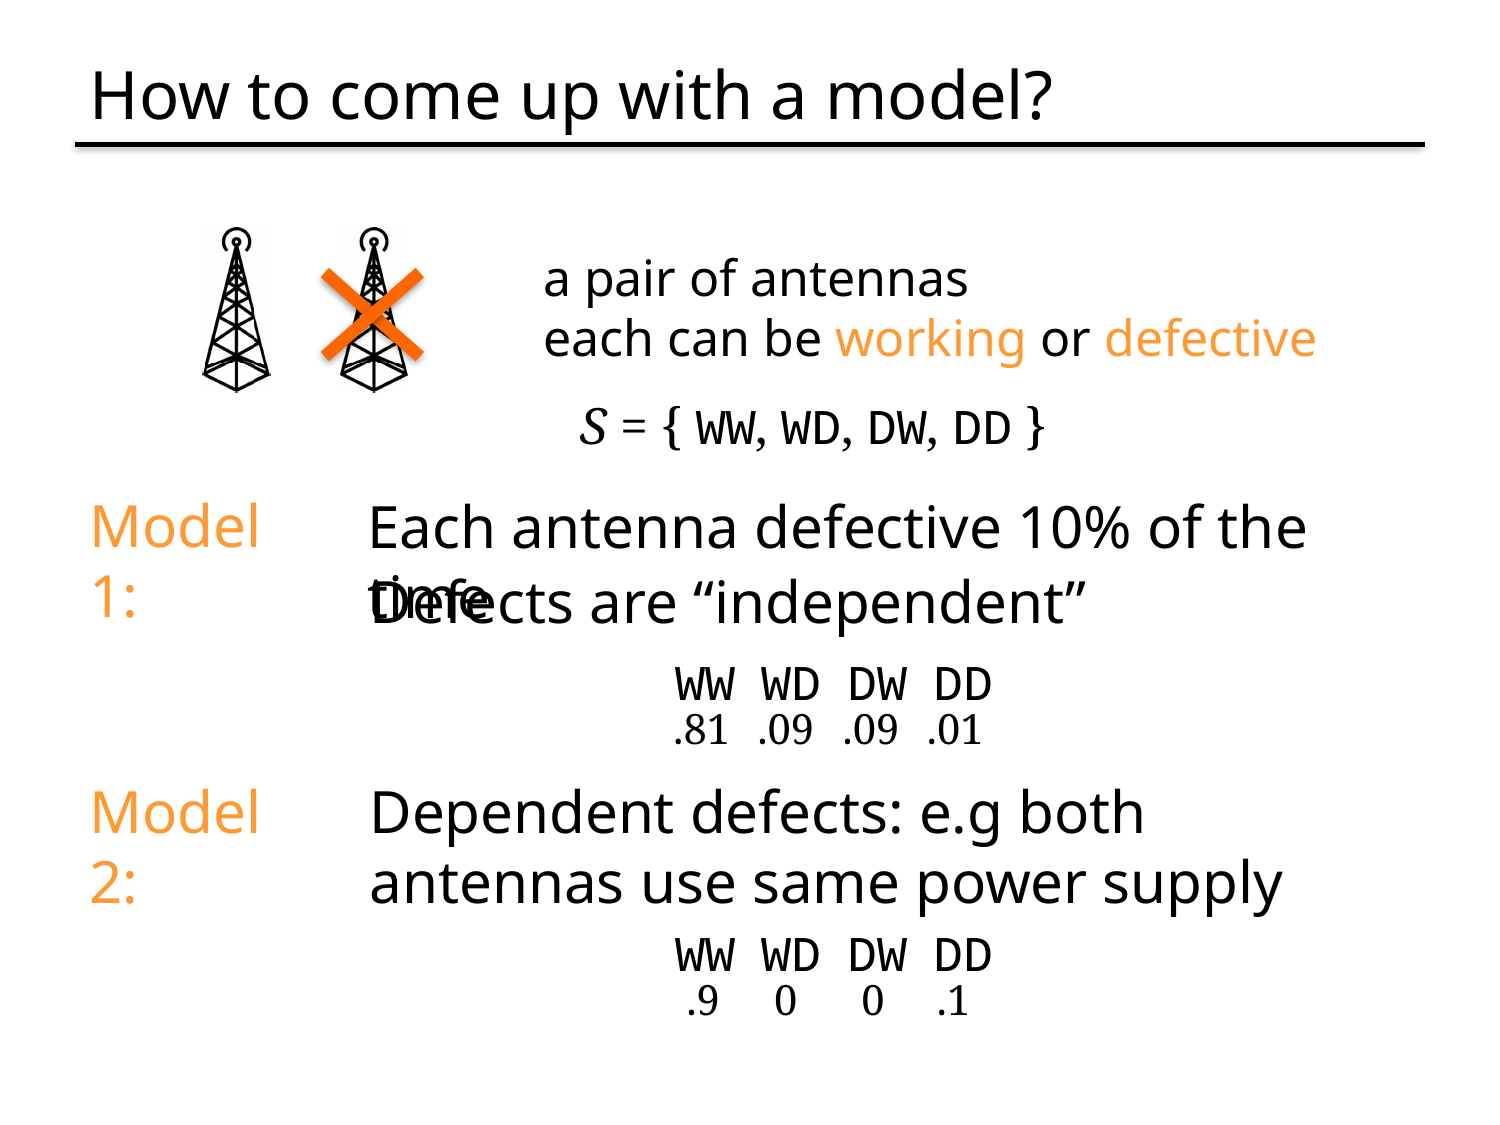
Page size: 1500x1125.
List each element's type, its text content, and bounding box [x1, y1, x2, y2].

text_box Model 1: [75, 481, 325, 637]
picture [202, 227, 271, 393]
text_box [659, 913, 1009, 1033]
text_box Dependent defects: e.g both antennas use same power supply [354, 767, 1404, 923]
text_box a pair of antennas each can be working or defective [528, 239, 1333, 374]
text_box Defects are “independent” [354, 557, 1404, 642]
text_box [324, 272, 420, 357]
title How to come up with a model? [75, 45, 1425, 145]
text_box S = { WW, WD, DW, DD } [565, 386, 1062, 462]
text_box Each antenna defective 10% of the time [352, 482, 1402, 638]
text_box Model 2: [75, 767, 325, 923]
picture [339, 357, 409, 393]
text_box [659, 642, 1009, 762]
picture [339, 227, 409, 272]
